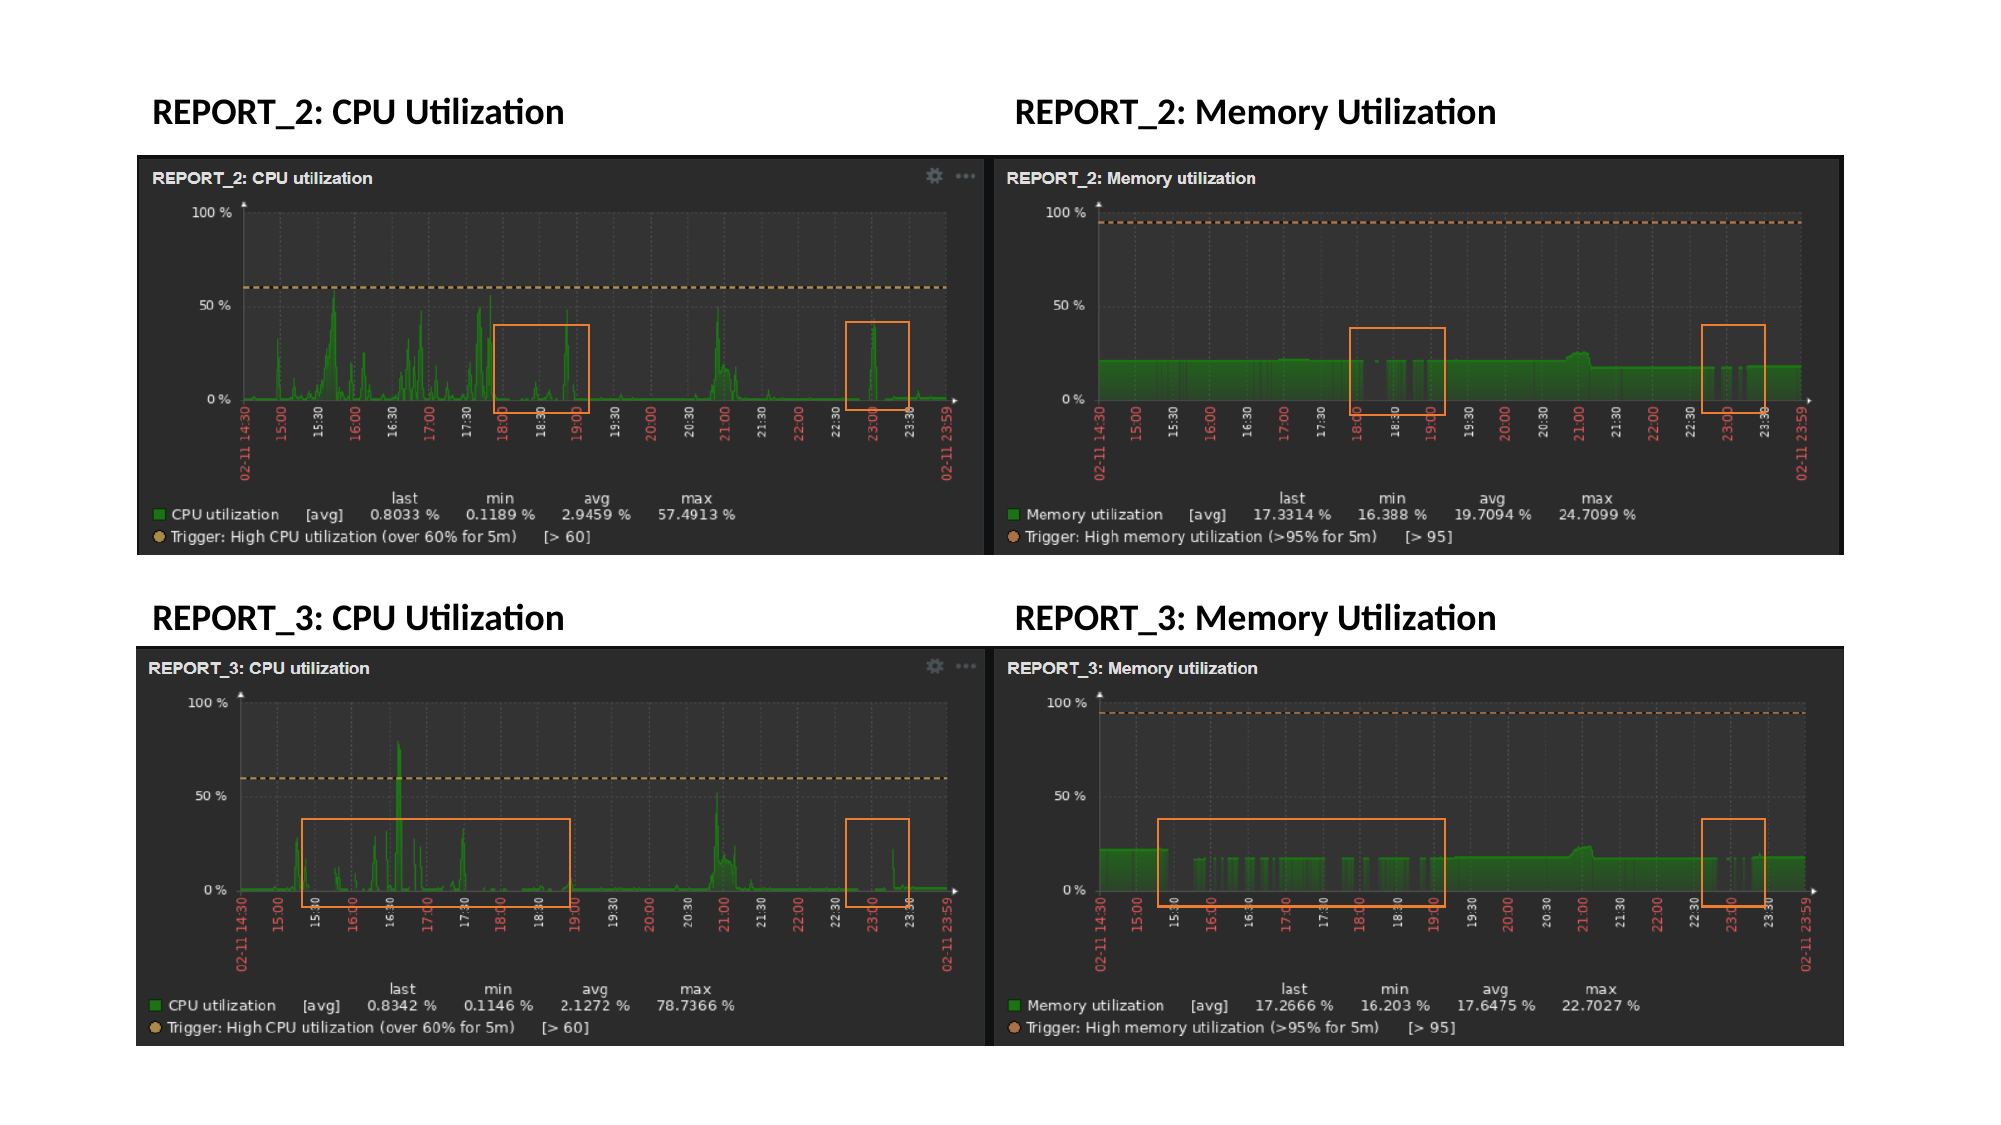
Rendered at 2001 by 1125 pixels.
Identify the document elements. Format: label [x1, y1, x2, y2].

text_box [137, 79, 1863, 141]
picture [136, 646, 1844, 1046]
picture [137, 155, 1844, 555]
text_box [137, 585, 1863, 646]
